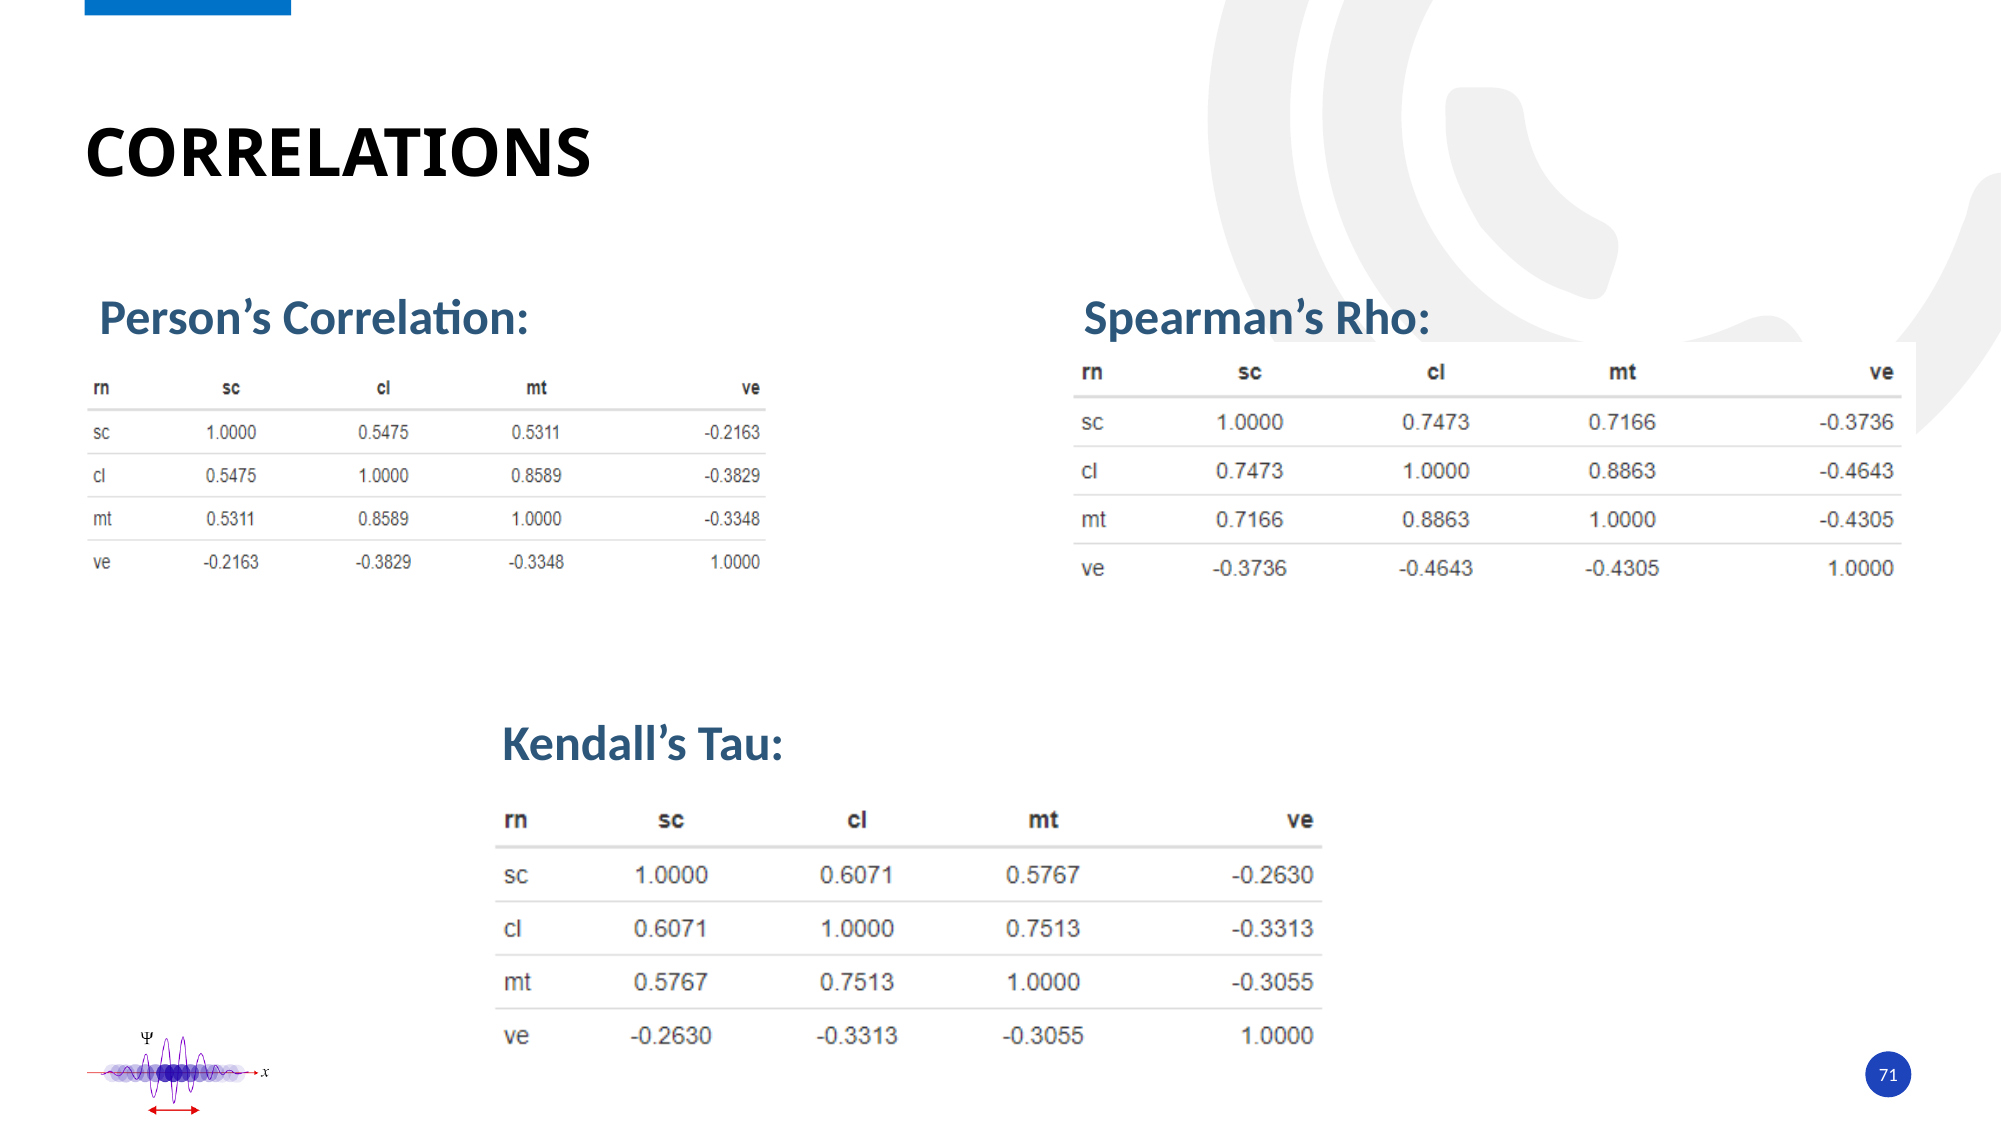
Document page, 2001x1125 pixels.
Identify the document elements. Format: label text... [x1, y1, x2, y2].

title Correlations [84, 40, 1914, 192]
text_box Spearman’s Rho: [1068, 277, 1458, 342]
picture [87, 1026, 269, 1116]
list Kendall’s Tau: [487, 643, 1338, 779]
slide_number 71 [1864, 1059, 1913, 1090]
list Person’s Correlation: [84, 218, 711, 354]
picture [1066, 342, 1916, 620]
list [84, 368, 781, 605]
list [487, 792, 1338, 1084]
